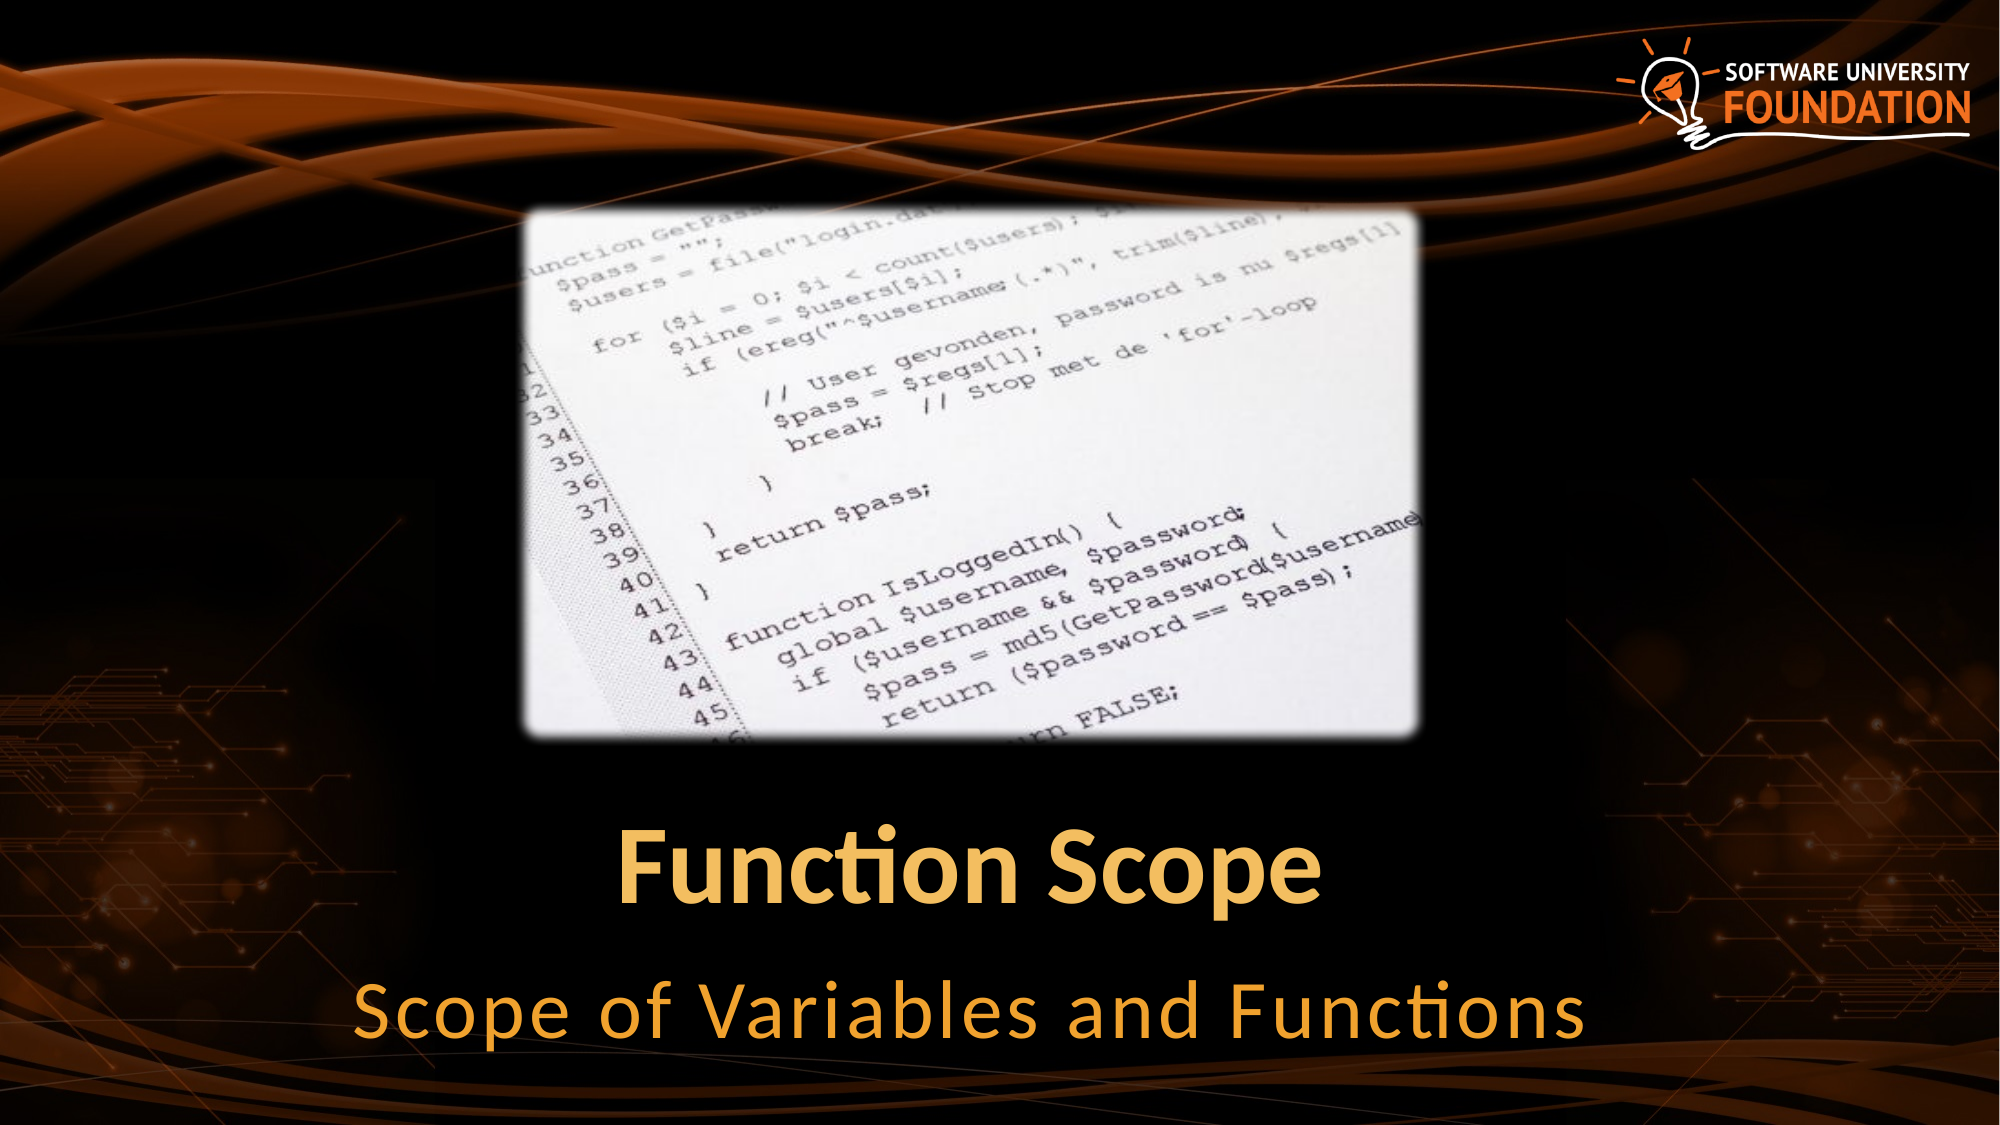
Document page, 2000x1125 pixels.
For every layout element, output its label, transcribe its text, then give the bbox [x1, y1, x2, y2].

list Scope of Variables and Functions [237, 944, 1704, 1062]
title Function Scope [237, 799, 1704, 934]
picture [0, 0, 2000, 1125]
